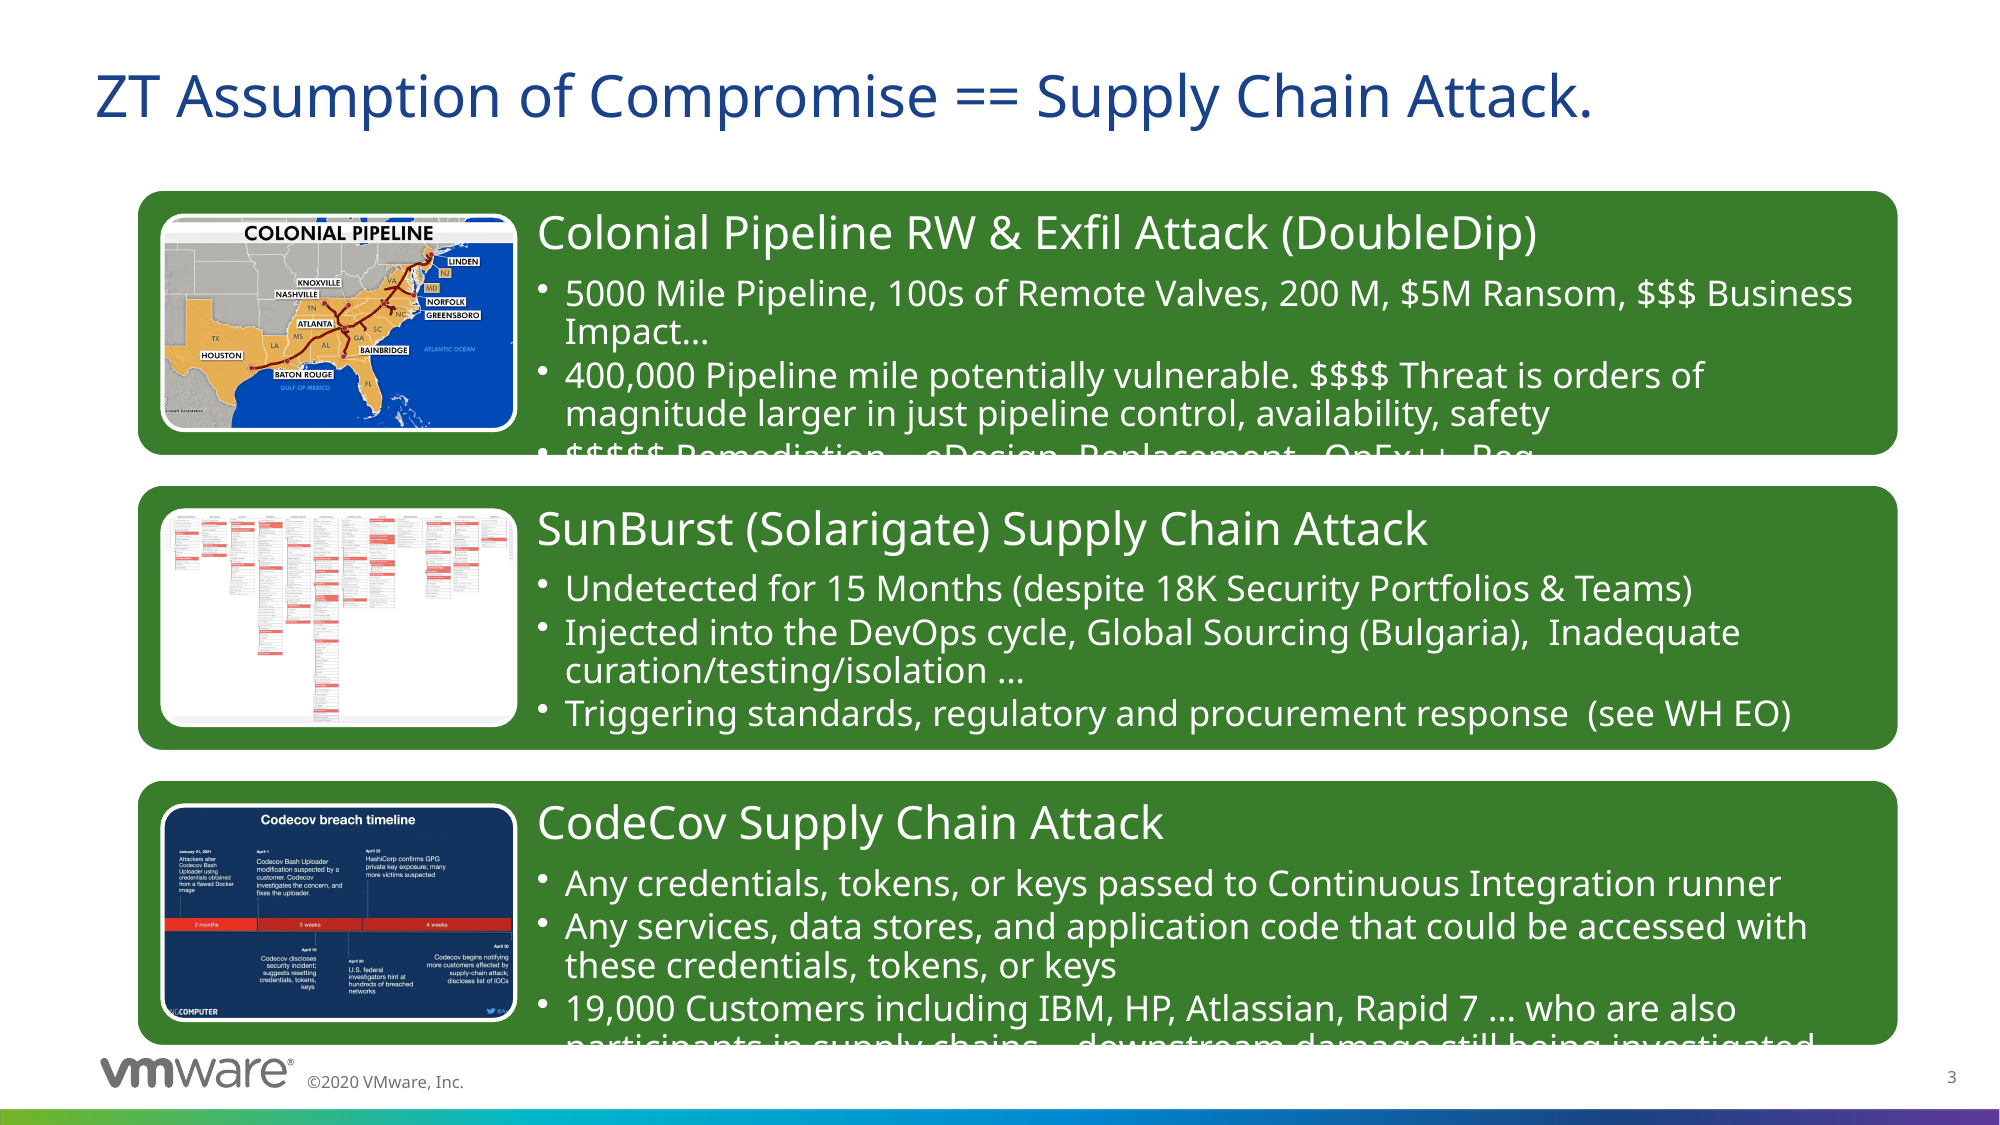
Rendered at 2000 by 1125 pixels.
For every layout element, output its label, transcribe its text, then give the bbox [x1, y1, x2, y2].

title ZT Assumption of Compromise == Supply Chain Attack. [95, 67, 1900, 131]
picture [165, 513, 513, 722]
picture [165, 218, 513, 428]
picture [0, 1109, 2000, 1125]
picture [165, 808, 513, 1017]
